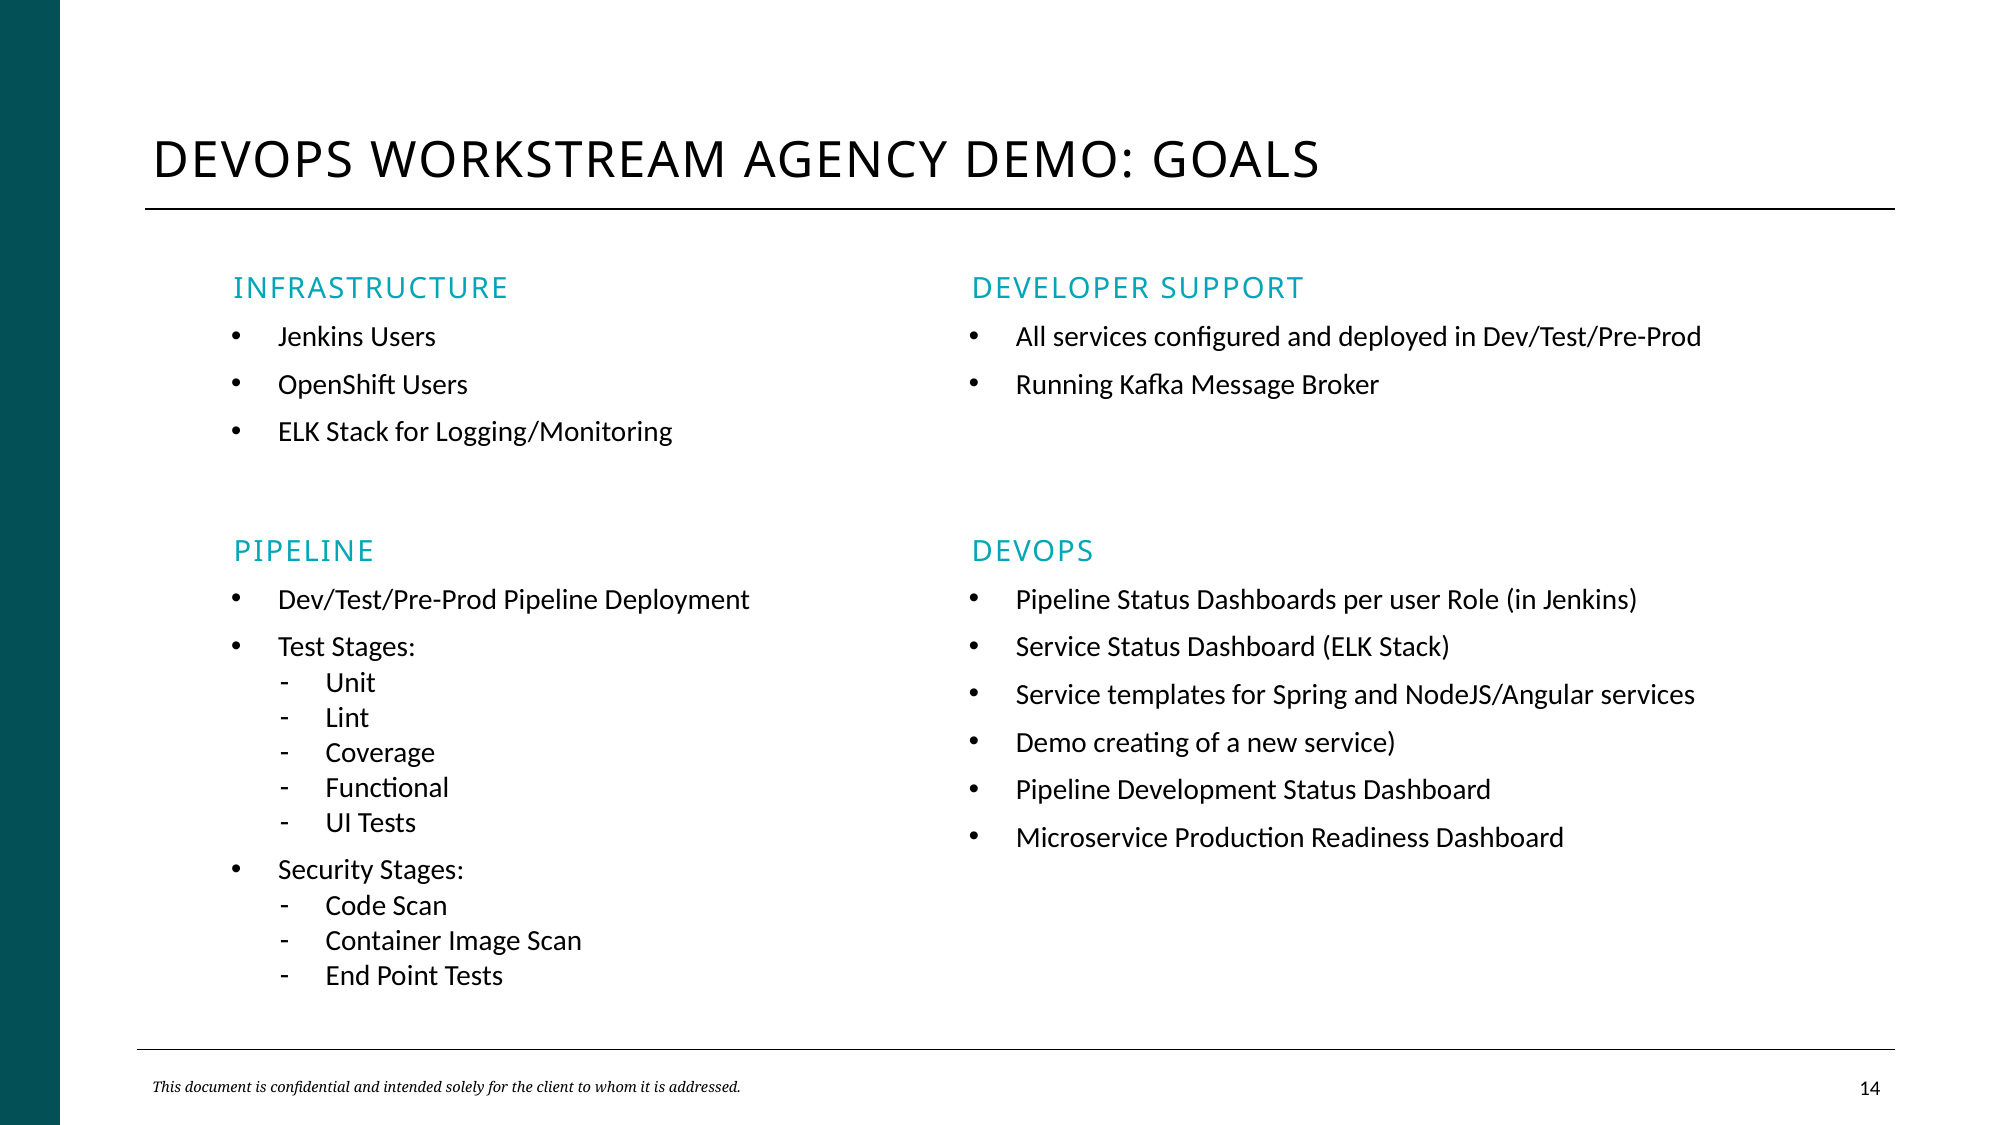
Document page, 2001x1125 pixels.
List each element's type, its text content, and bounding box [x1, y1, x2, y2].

text_box Developer Support All services configured and deployed in Dev/Test/Pre-Prod Running Kafka Message Broker [954, 262, 1896, 525]
footer This document is confidential and intended solely for the client to whom it is addressed. [137, 1049, 1820, 1125]
text_box Infrastructure Jenkins Users OpenShift Users ELK Stack for Logging/Monitoring [216, 262, 954, 525]
text_box Devops Pipeline Status Dashboards per user Role (in Jenkins) Service Status Dashboard (ELK Stack) Service templates for Spring and NodeJS/Angular services Demo creating of a new service) Pipeline Development Status Dashboard Microservice Production Readiness Dashboard [954, 525, 1896, 1037]
slide_number 13 [1820, 1050, 1896, 1125]
text_box Pipeline Dev/Test/Pre-Prod Pipeline Deployment Test Stages: Unit Lint Coverage Functional UI Tests Security Stages: Code Scan Container Image Scan End Point Tests [216, 525, 954, 1037]
title DevOps WorkStream Agency Demo: Goals [137, 34, 1896, 196]
